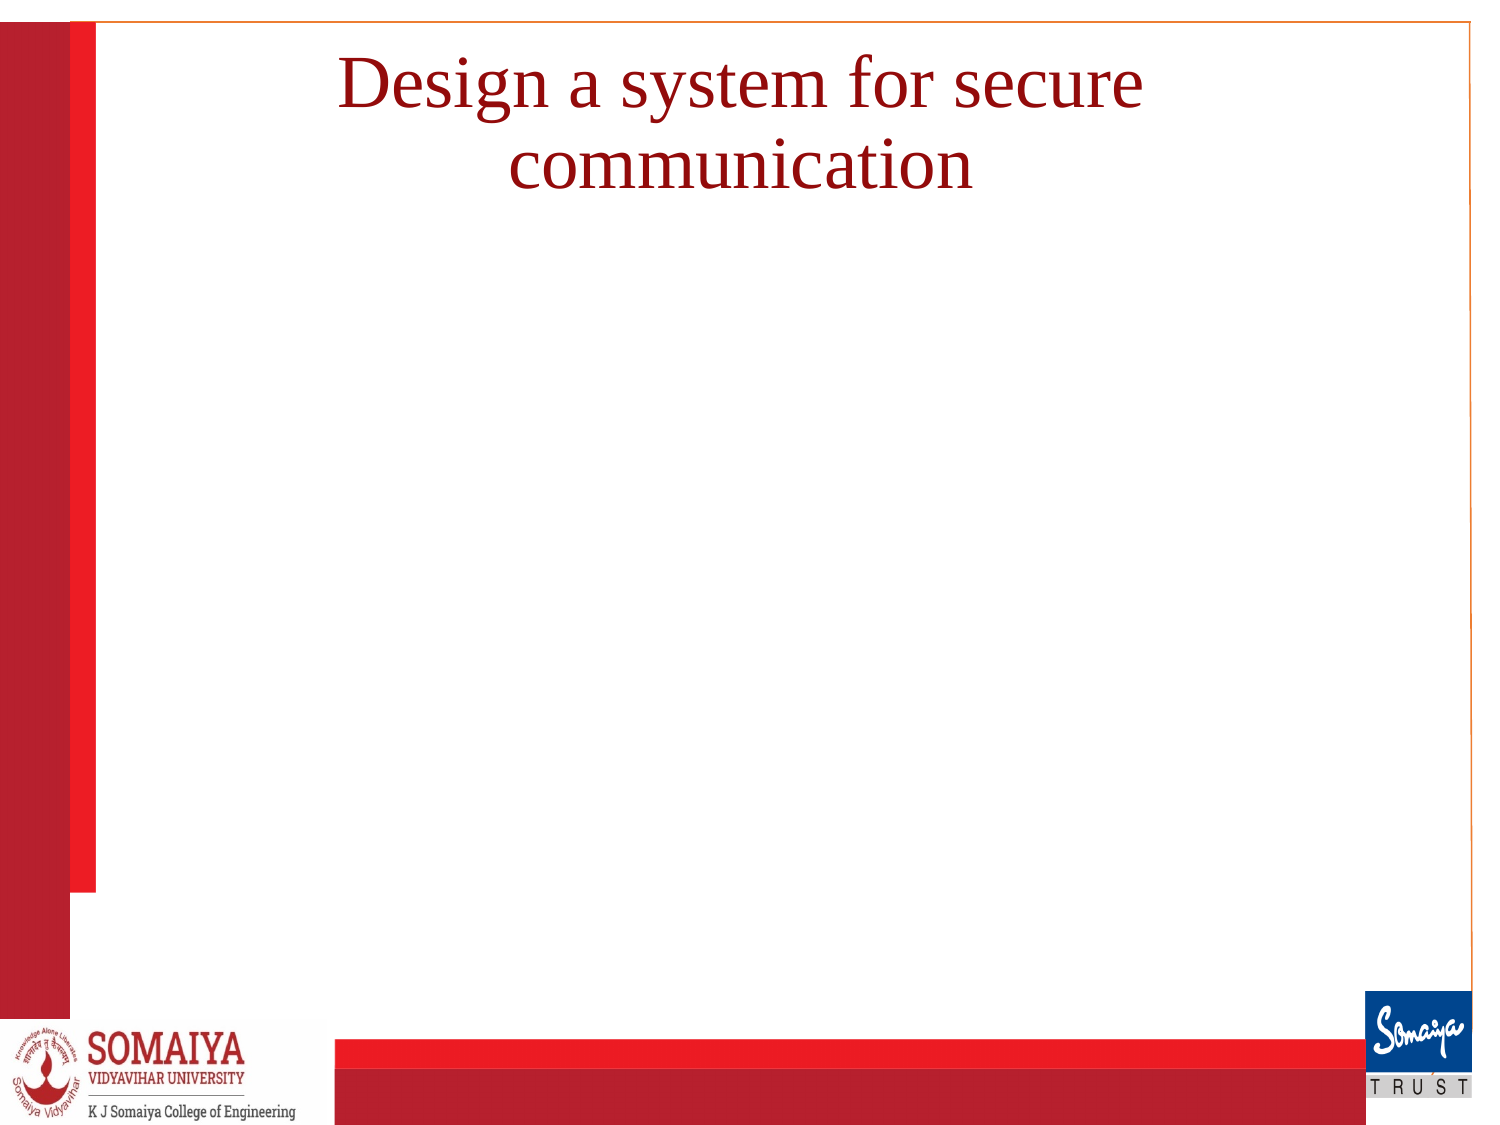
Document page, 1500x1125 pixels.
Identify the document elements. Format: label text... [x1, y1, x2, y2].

picture [0, 22, 327, 1125]
picture [335, 1040, 1365, 1125]
picture [1365, 991, 1472, 1098]
title Design a system for secure communication [134, 35, 1349, 179]
